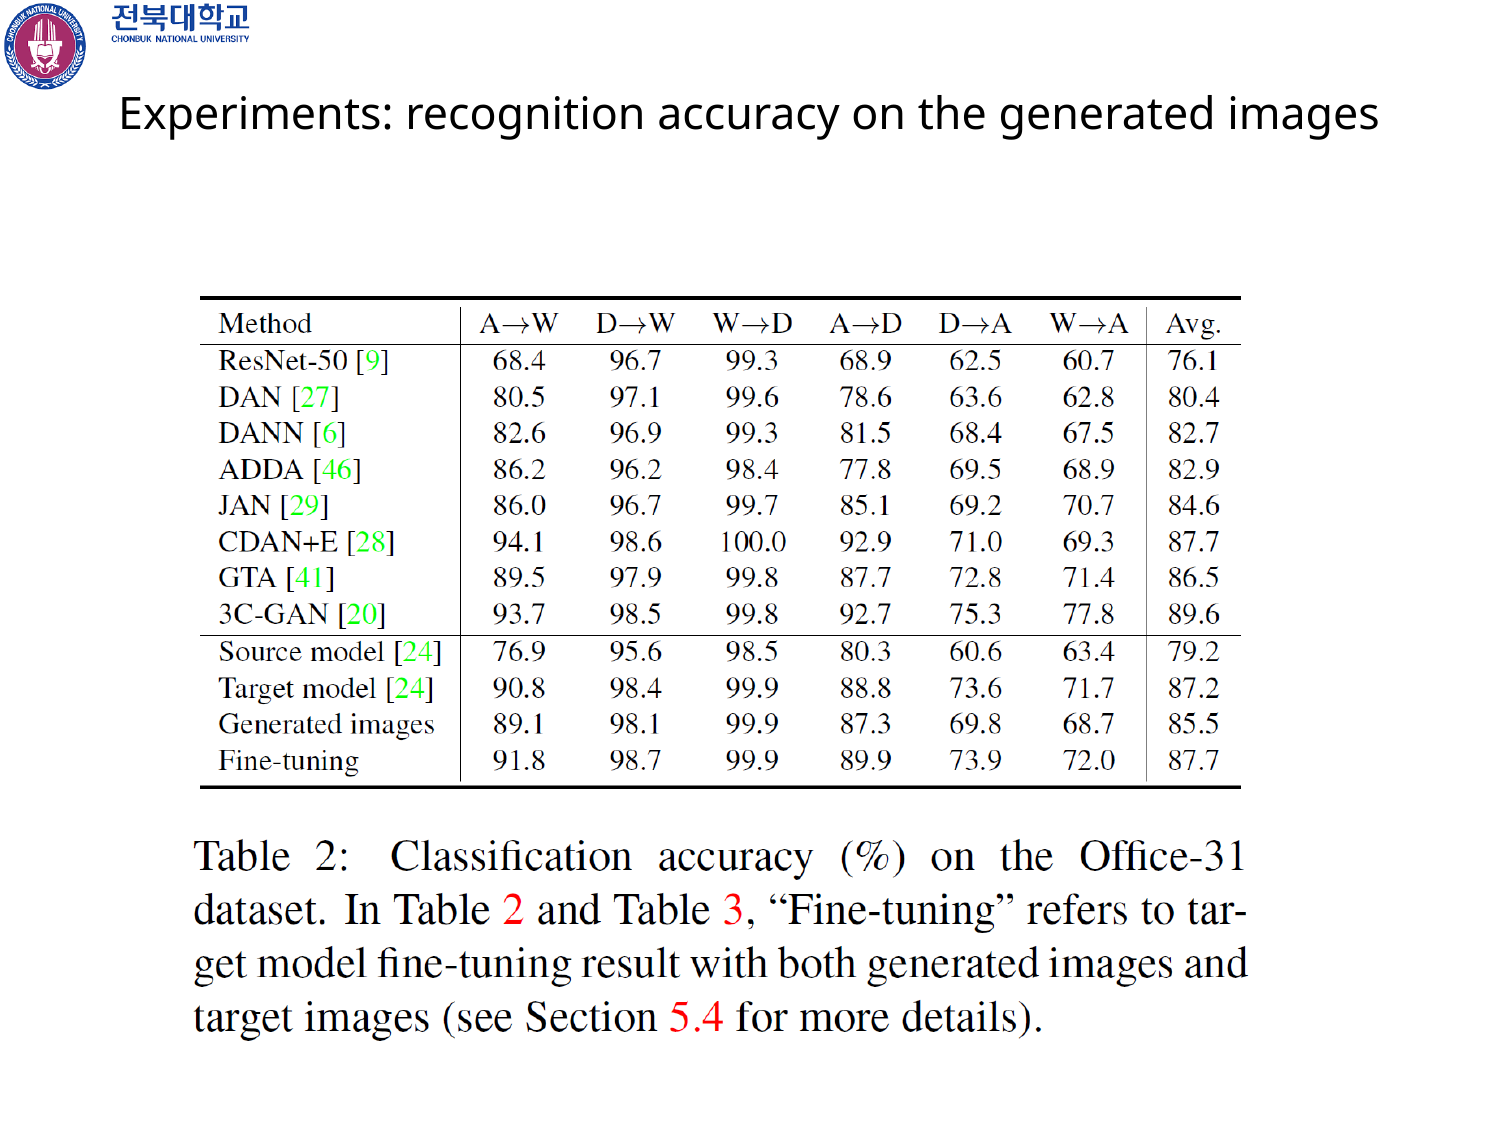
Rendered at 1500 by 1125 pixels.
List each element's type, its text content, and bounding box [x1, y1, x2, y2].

picture [191, 283, 1267, 1050]
title Experiments: recognition accuracy on the generated images [103, 59, 1397, 170]
picture [0, 0, 90, 92]
picture [103, 0, 257, 46]
